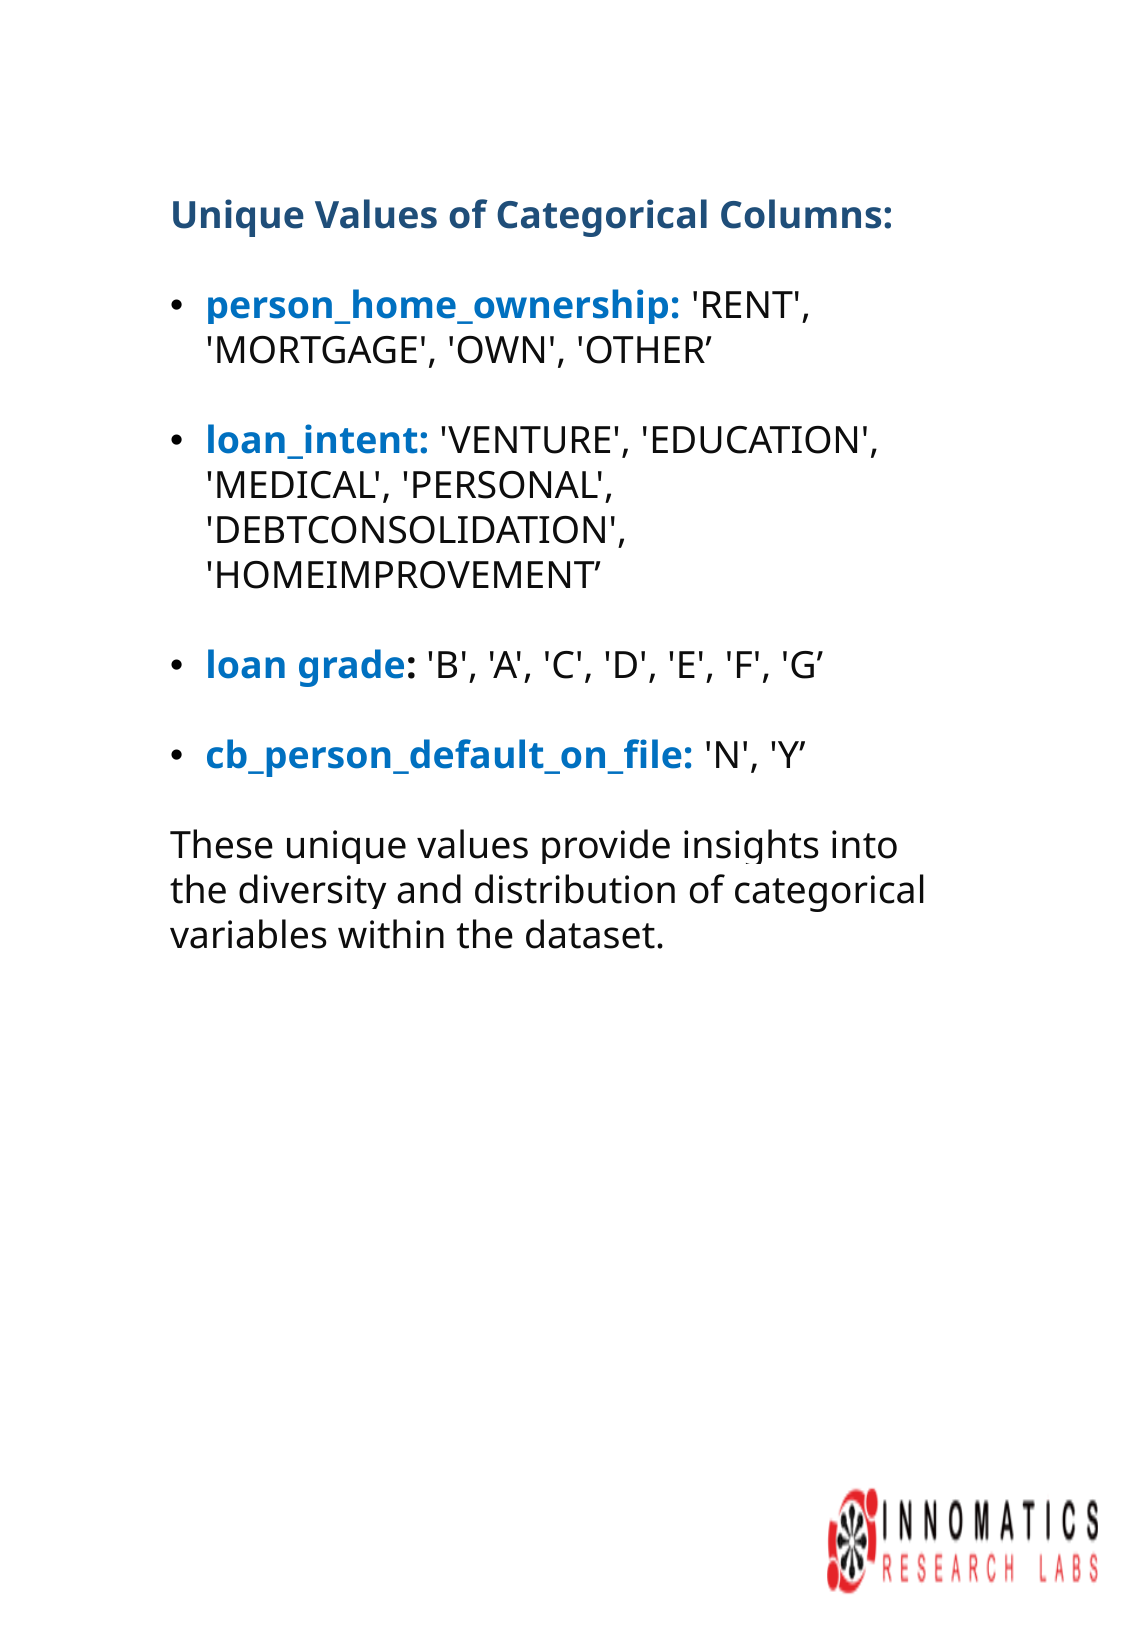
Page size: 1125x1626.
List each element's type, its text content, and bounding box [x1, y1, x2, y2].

picture [813, 1465, 1111, 1625]
text_box Unique Values of Categorical Columns: person_home_ownership: 'RENT', 'MORTGAGE', 'OWN', 'OTHER’ loan_intent: 'VENTURE', 'EDUCATION', 'MEDICAL', 'PERSONAL', 'DEBTCONSOLIDATION', 'HOMEIMPROVEMENT’ loan grade: 'B', 'A', 'C', 'D', 'E', 'F', 'G’ cb_person_default_on_file: 'N', 'Y’ These unique values provide insights into the diversity and distribution of categorical variables within the dataset. [155, 184, 969, 1009]
